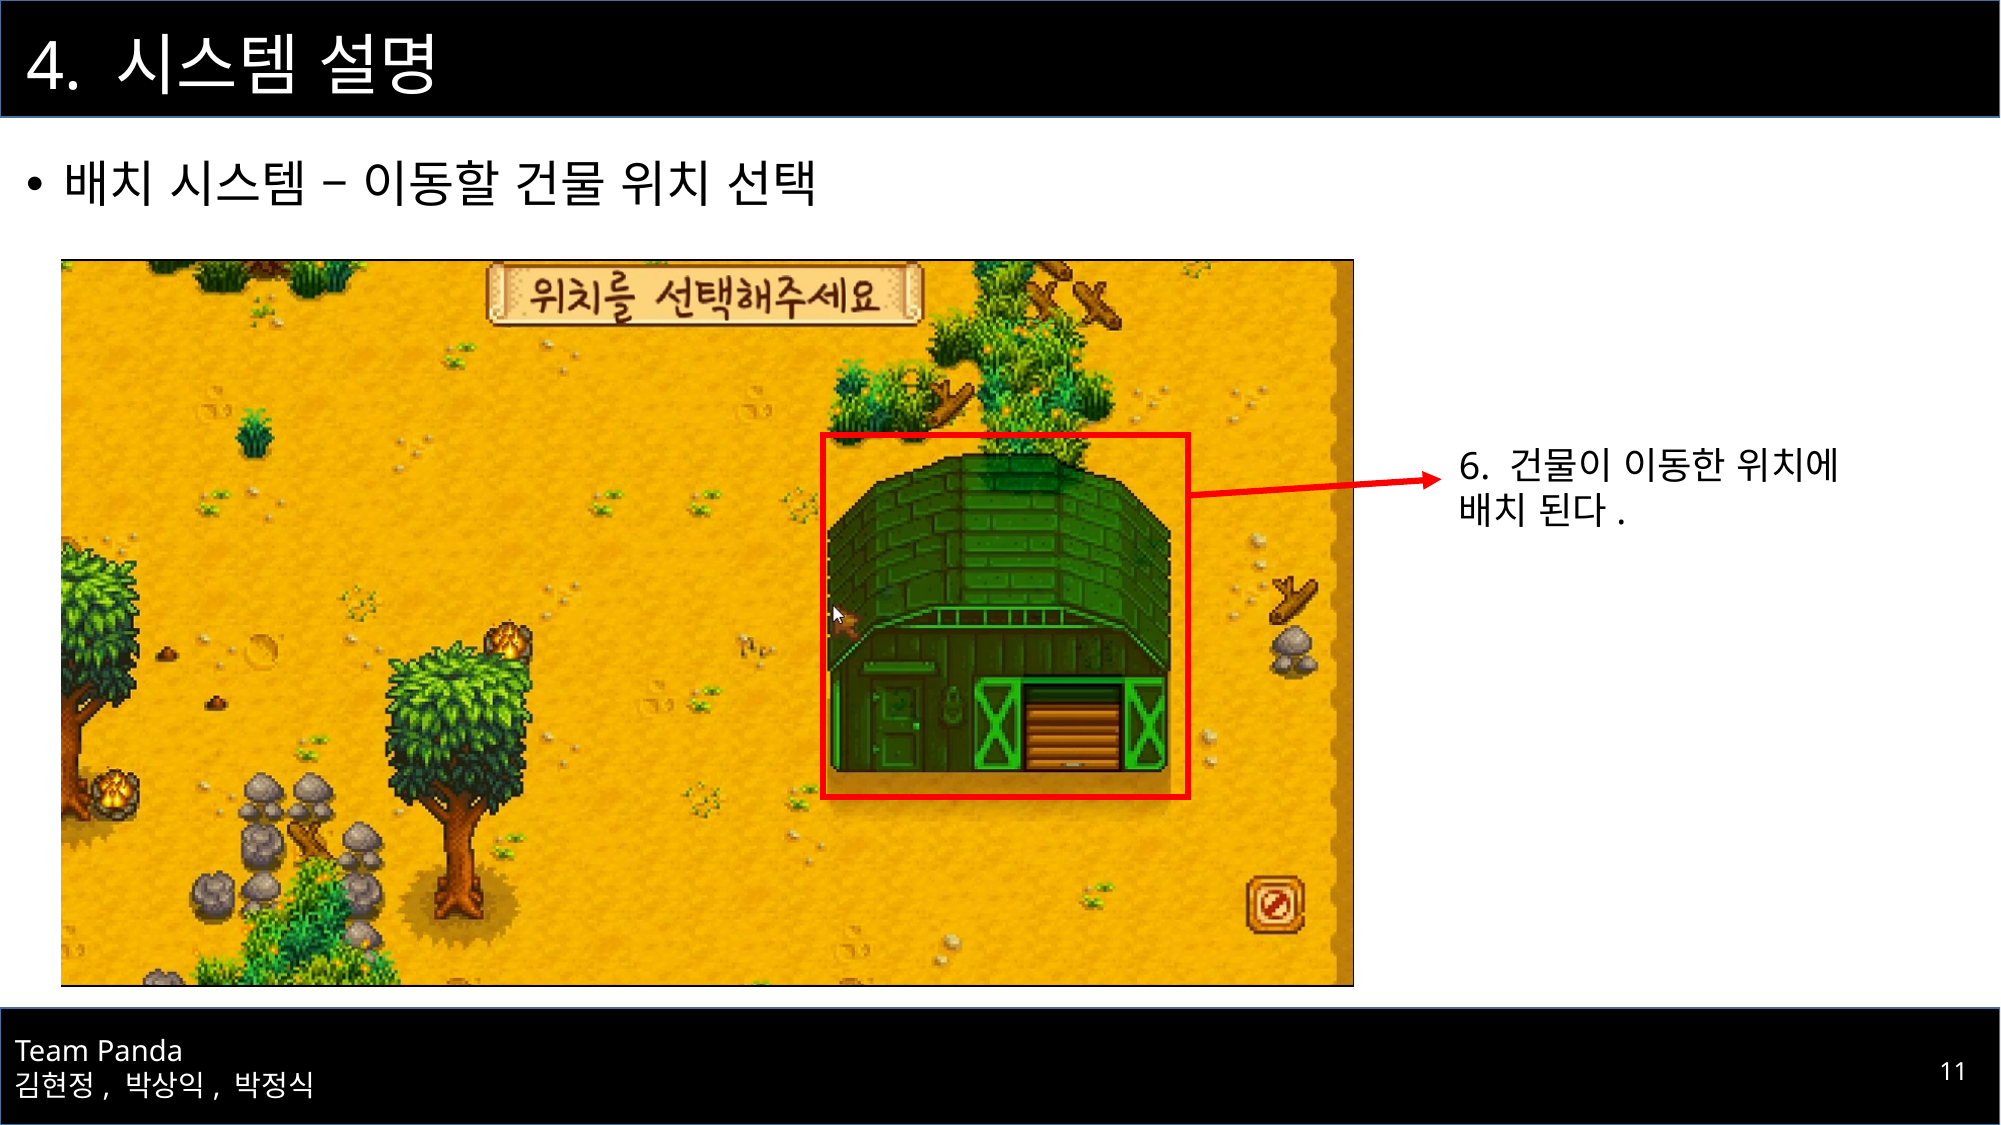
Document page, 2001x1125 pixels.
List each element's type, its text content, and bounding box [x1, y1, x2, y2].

title 4. 시스템 설명 [10, 3, 1736, 132]
text_box 6. 건물이 이동한 위치에 배치 된다. [1444, 434, 1856, 540]
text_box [1188, 479, 1442, 496]
list 배치 시스템 – 이동할 건물 위치 선택 [10, 151, 1736, 866]
picture [61, 259, 1354, 987]
